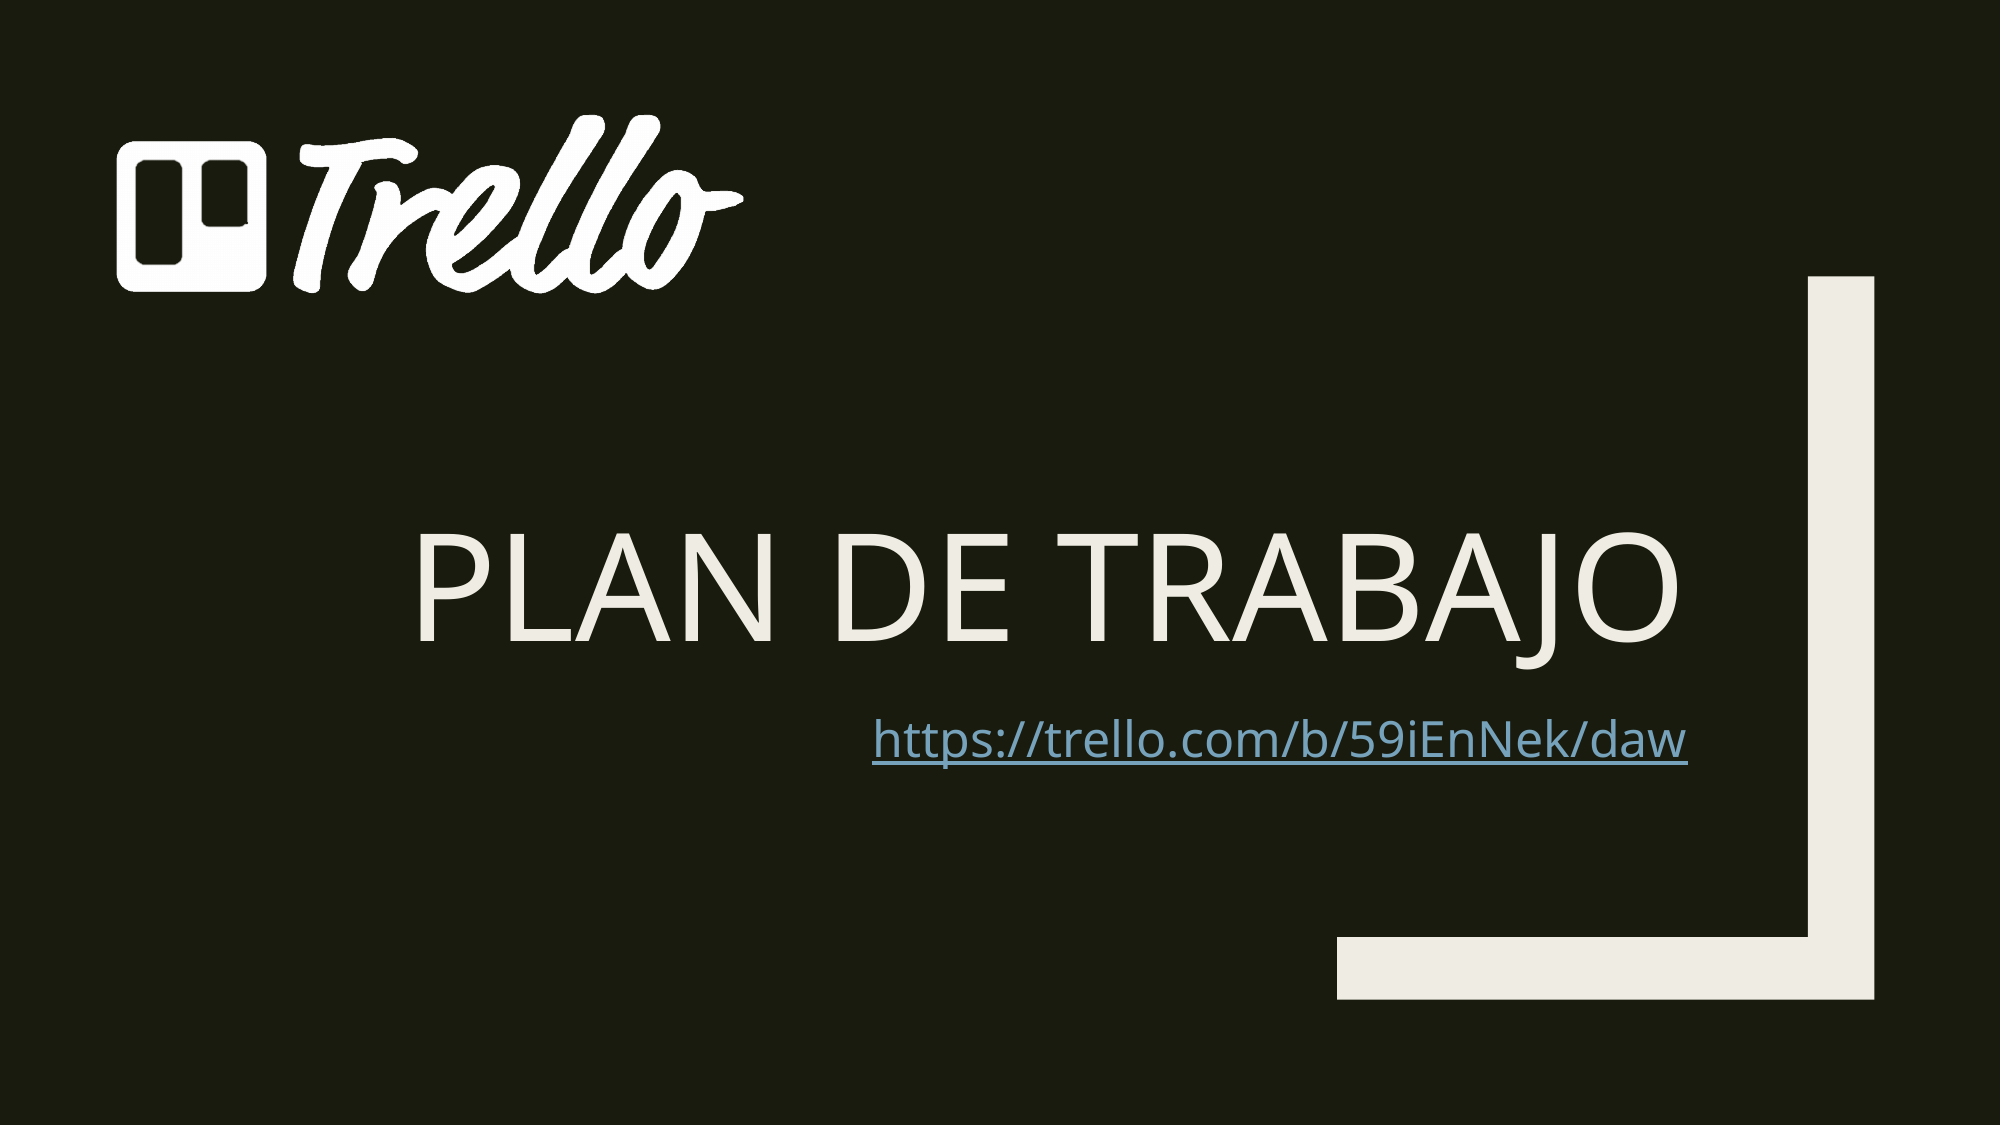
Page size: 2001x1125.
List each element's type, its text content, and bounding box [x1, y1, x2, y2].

list https://trello.com/b/59iEnNek/daw [125, 691, 1703, 880]
picture [103, 113, 754, 294]
title PLAN DE TRABAJO [125, 213, 1703, 682]
